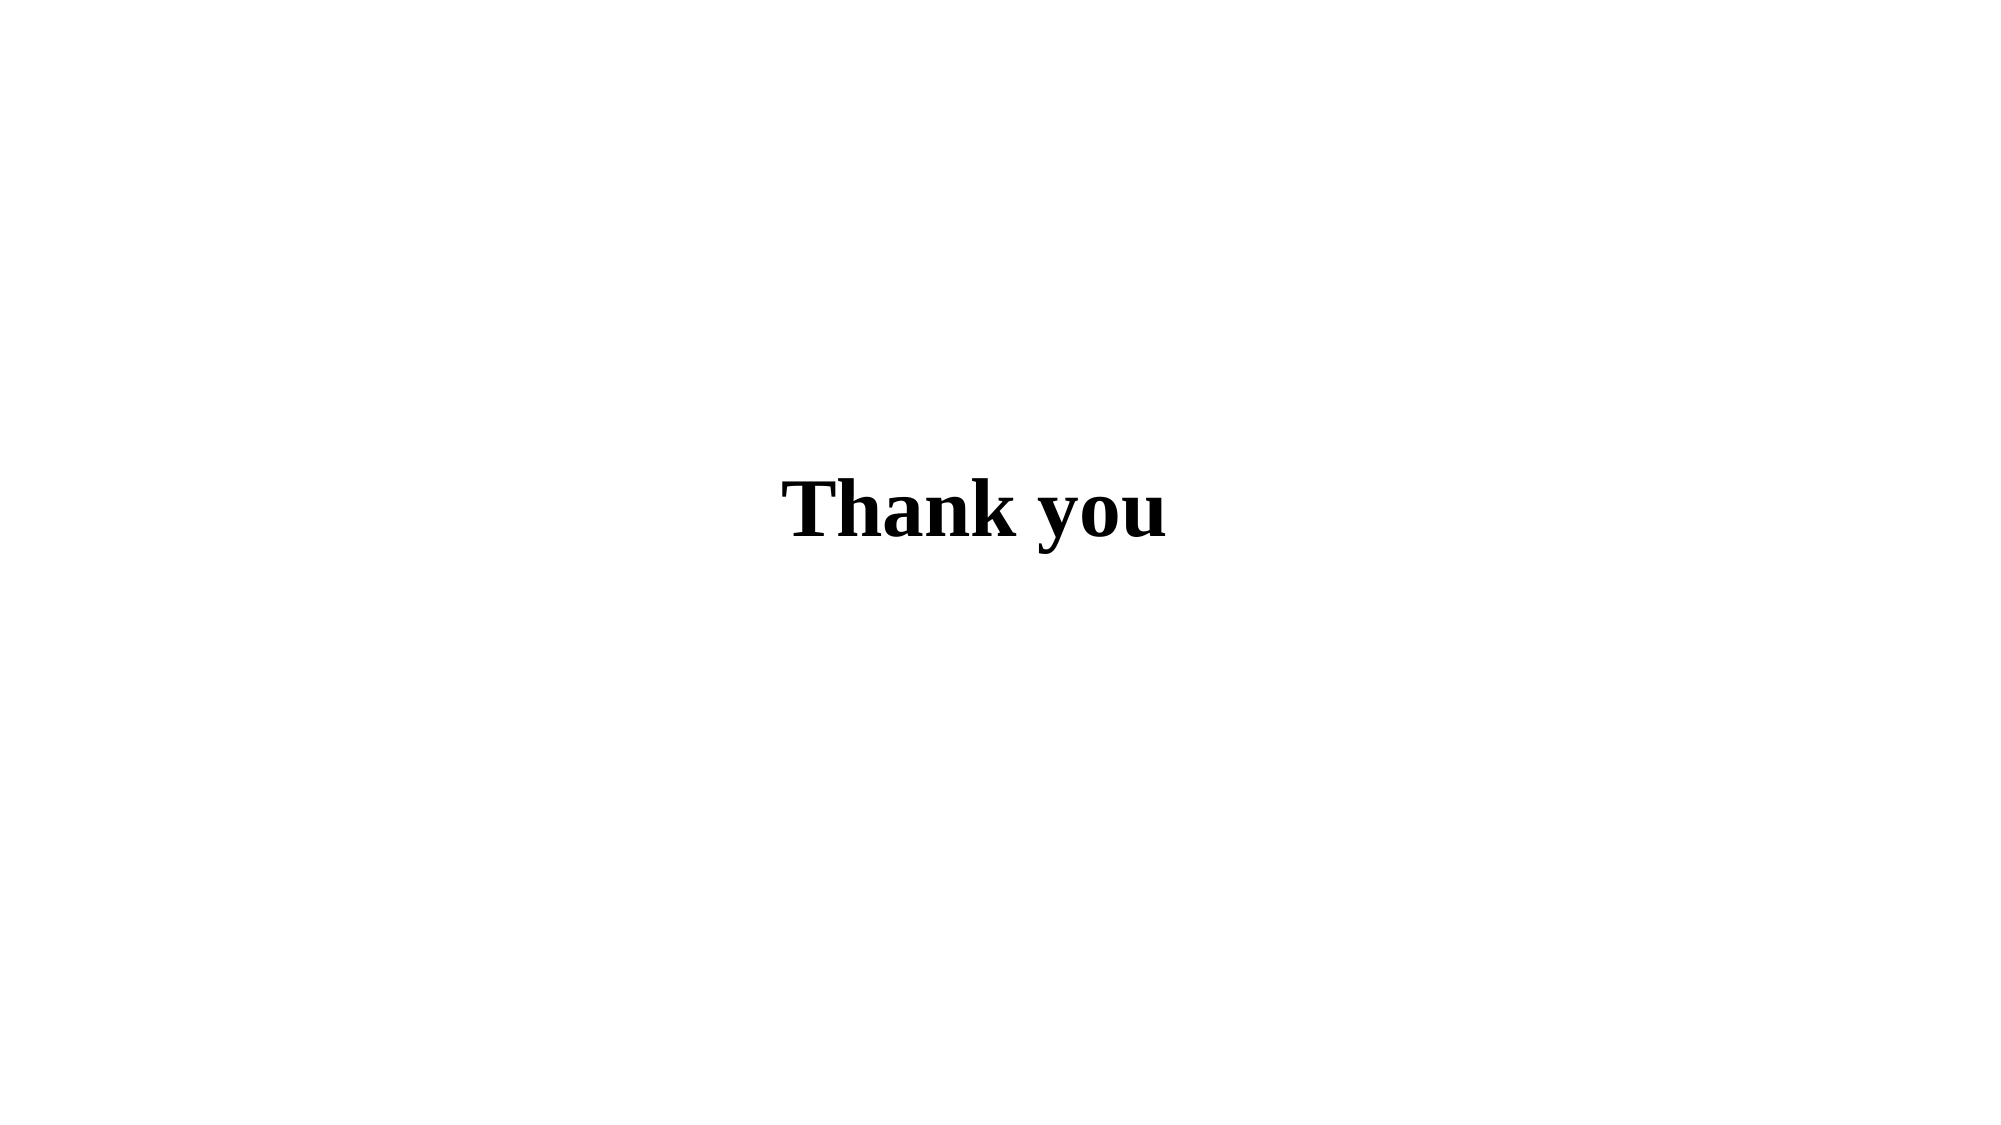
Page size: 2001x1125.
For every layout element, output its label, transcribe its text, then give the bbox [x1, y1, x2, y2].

text_box Thank you [579, 445, 1298, 561]
